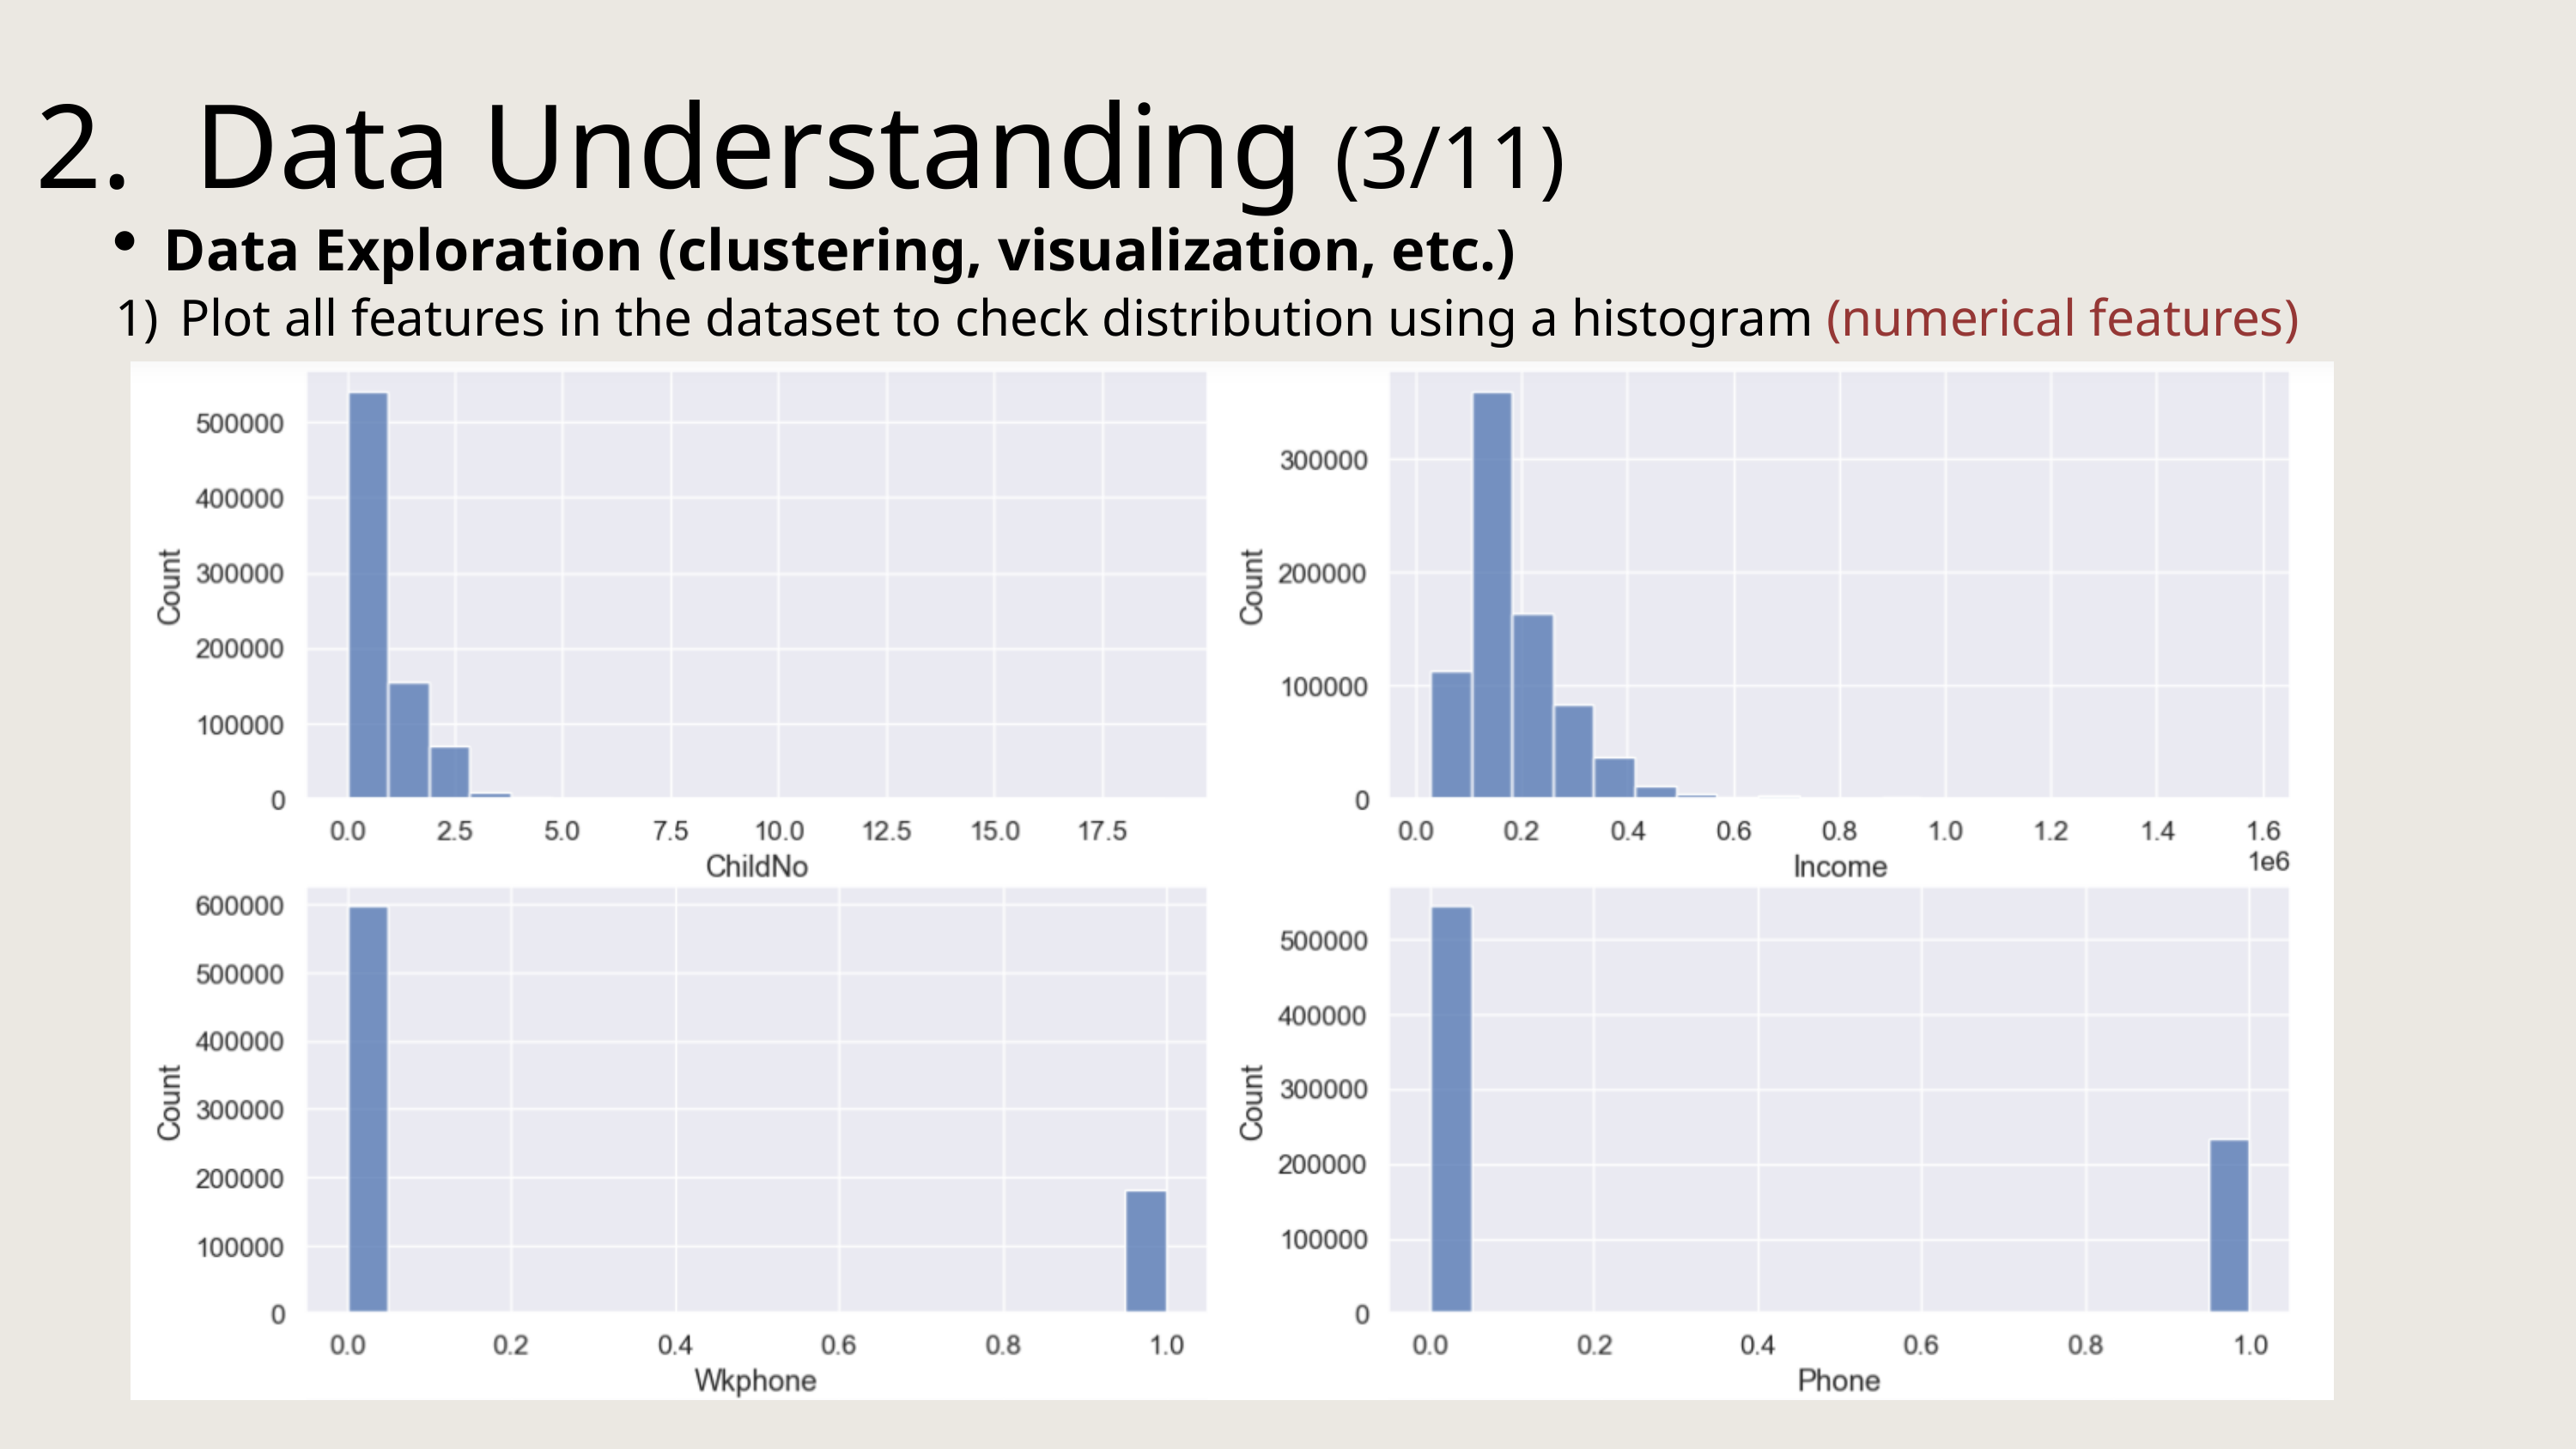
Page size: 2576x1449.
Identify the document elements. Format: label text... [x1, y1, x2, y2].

text_box 2. Data Understanding (3/11) [35, 28, 2188, 212]
text_box Data Exploration (clustering, visualization, etc.) Plot all features in the dataset to check distribution using a histogram (numerical features) [115, 213, 2349, 347]
picture [131, 361, 2334, 1401]
